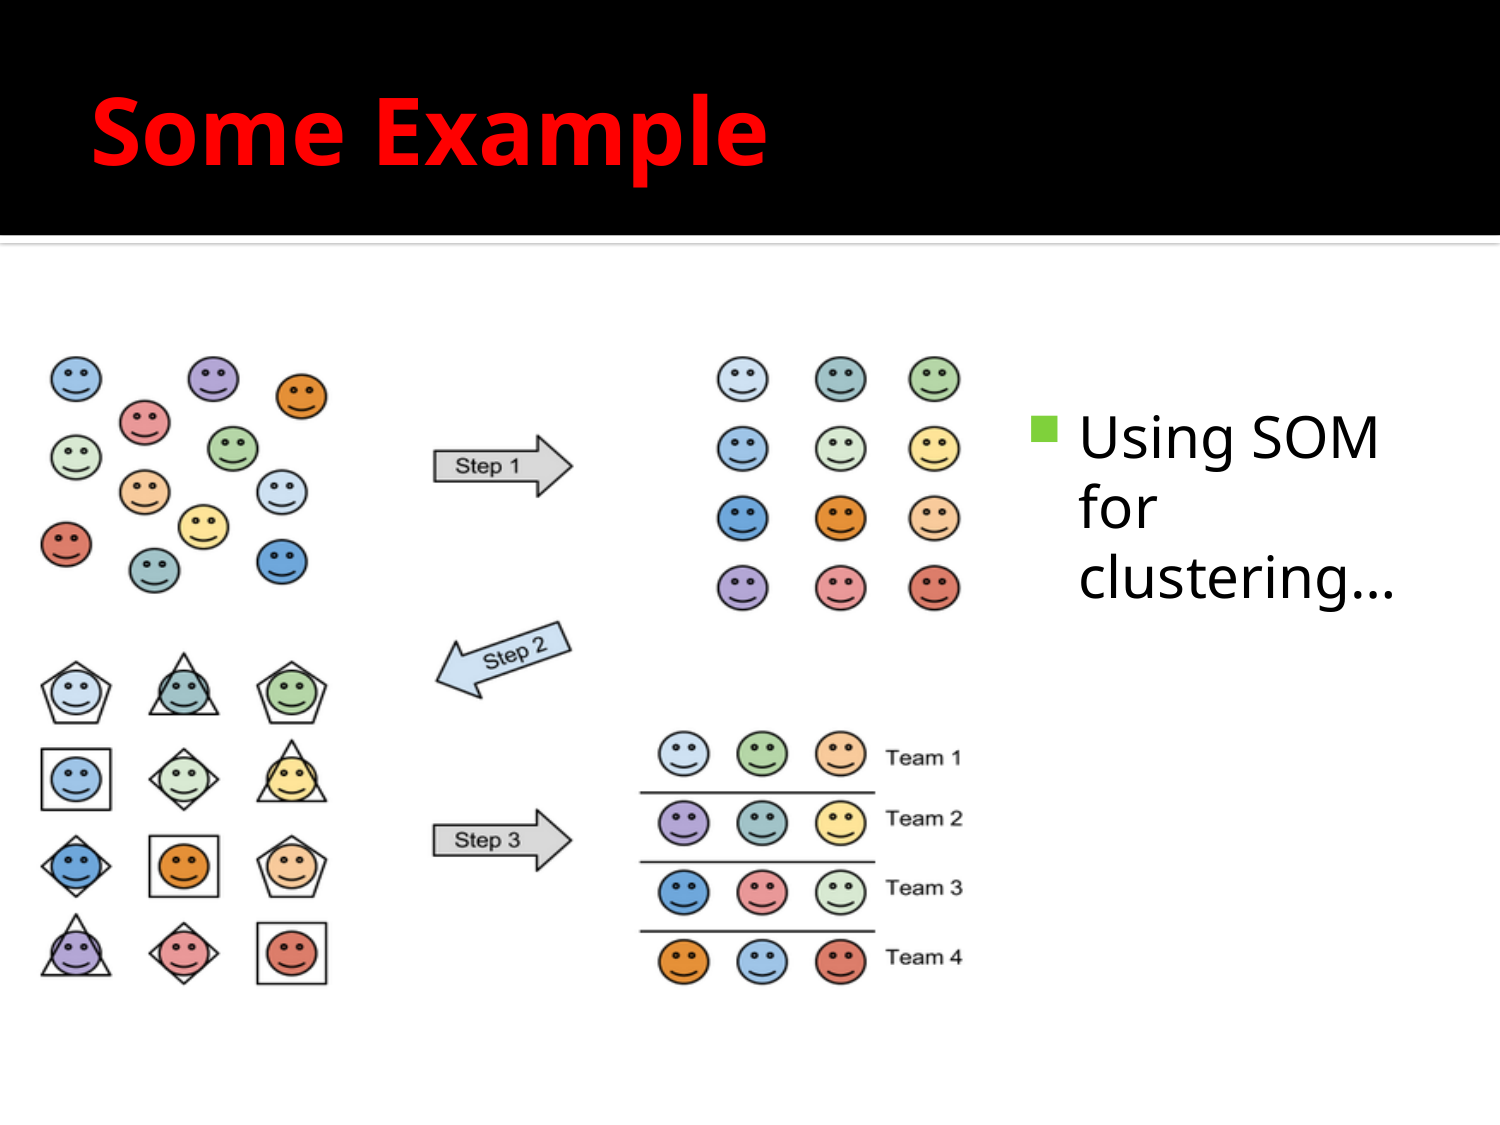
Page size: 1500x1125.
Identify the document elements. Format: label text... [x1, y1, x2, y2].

title Some Example [75, 24, 1425, 231]
list Using SOM for clustering… [998, 385, 1471, 976]
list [29, 349, 987, 1001]
